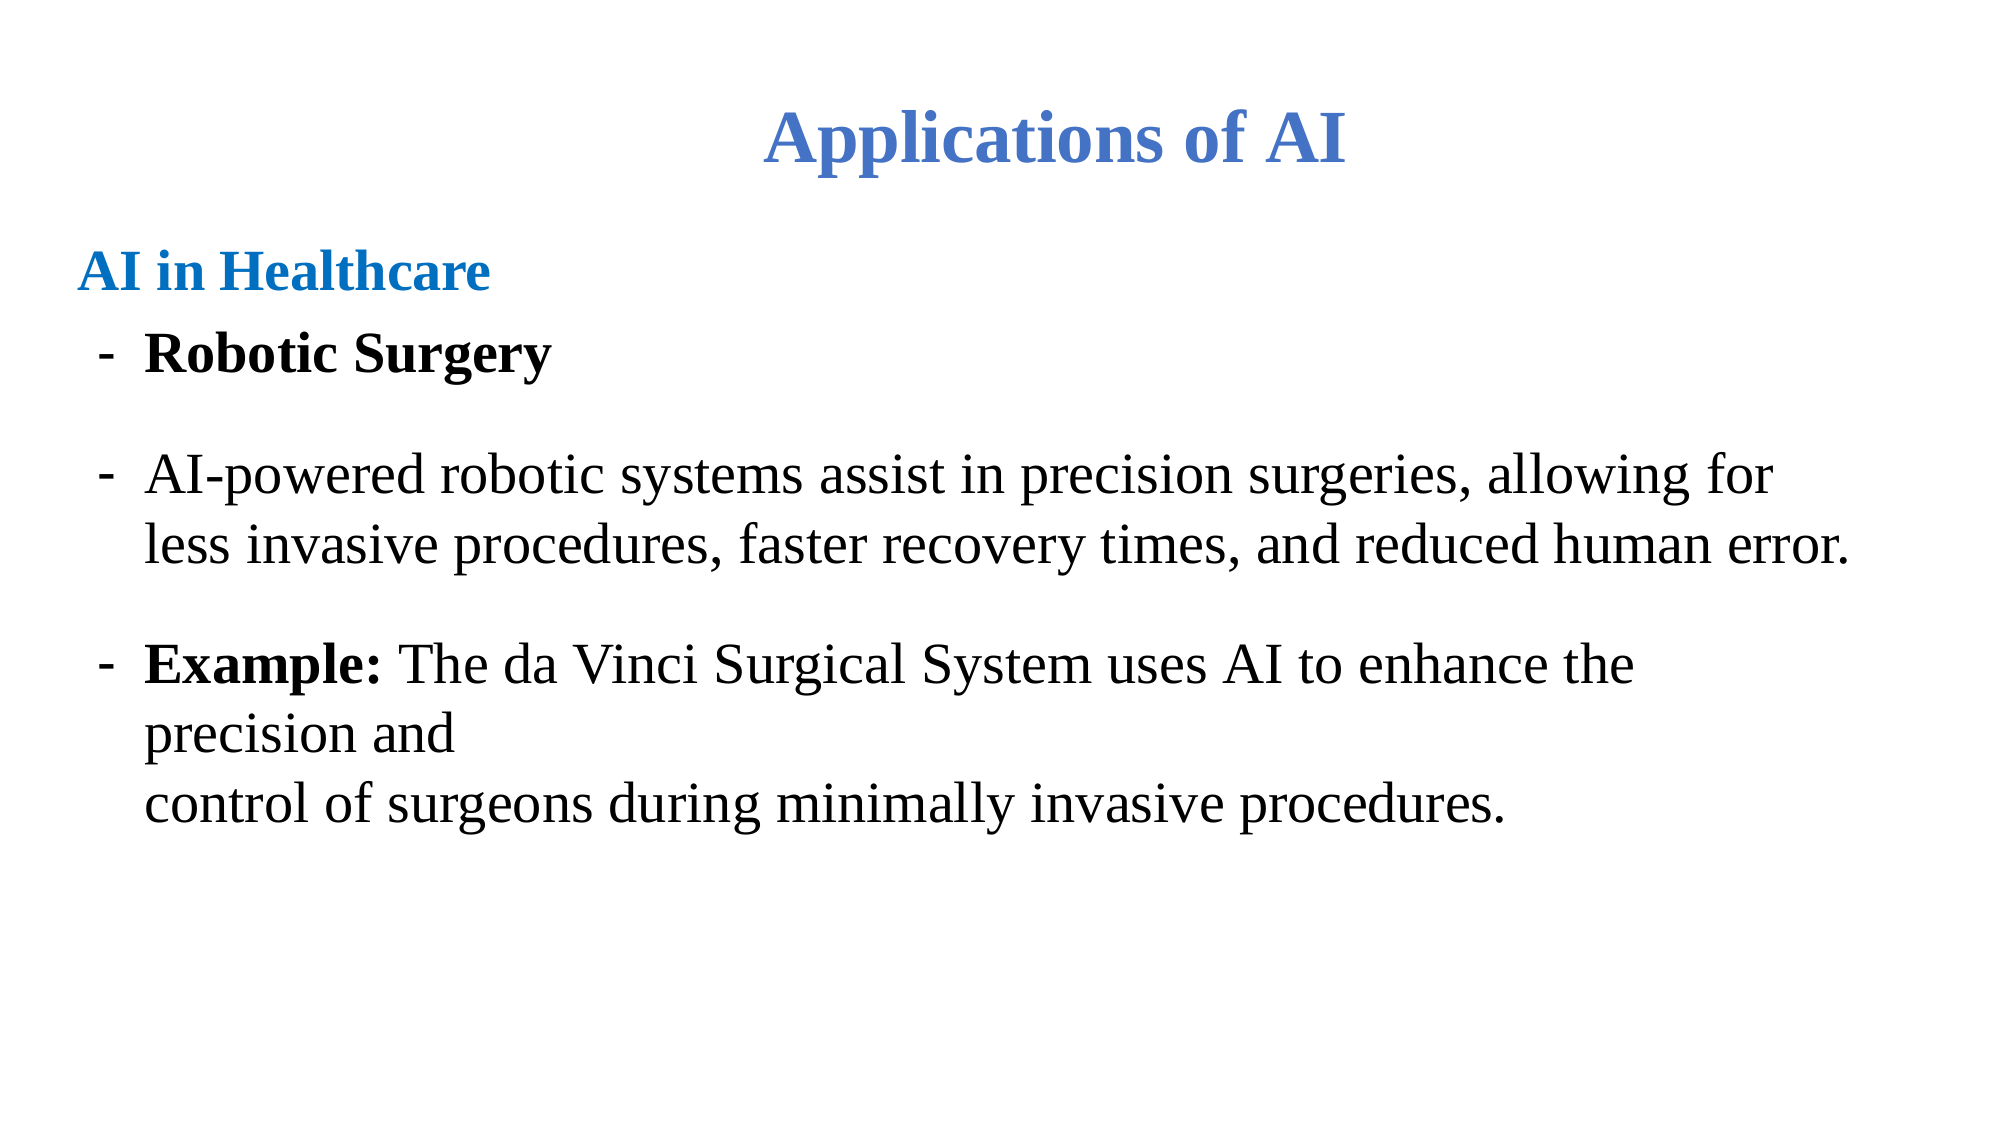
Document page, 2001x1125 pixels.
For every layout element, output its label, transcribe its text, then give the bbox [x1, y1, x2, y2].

text_box AI in Healthcare Robotic Surgery AI-powered robotic systems assist in precision surgeries, allowing for less invasive procedures, faster recovery times, and reduced human error. Example: The da Vinci Surgical System uses AI to enhance the precision and control of surgeons during minimally invasive procedures. [75, 213, 1863, 835]
title Applications of AI [106, 36, 1832, 213]
